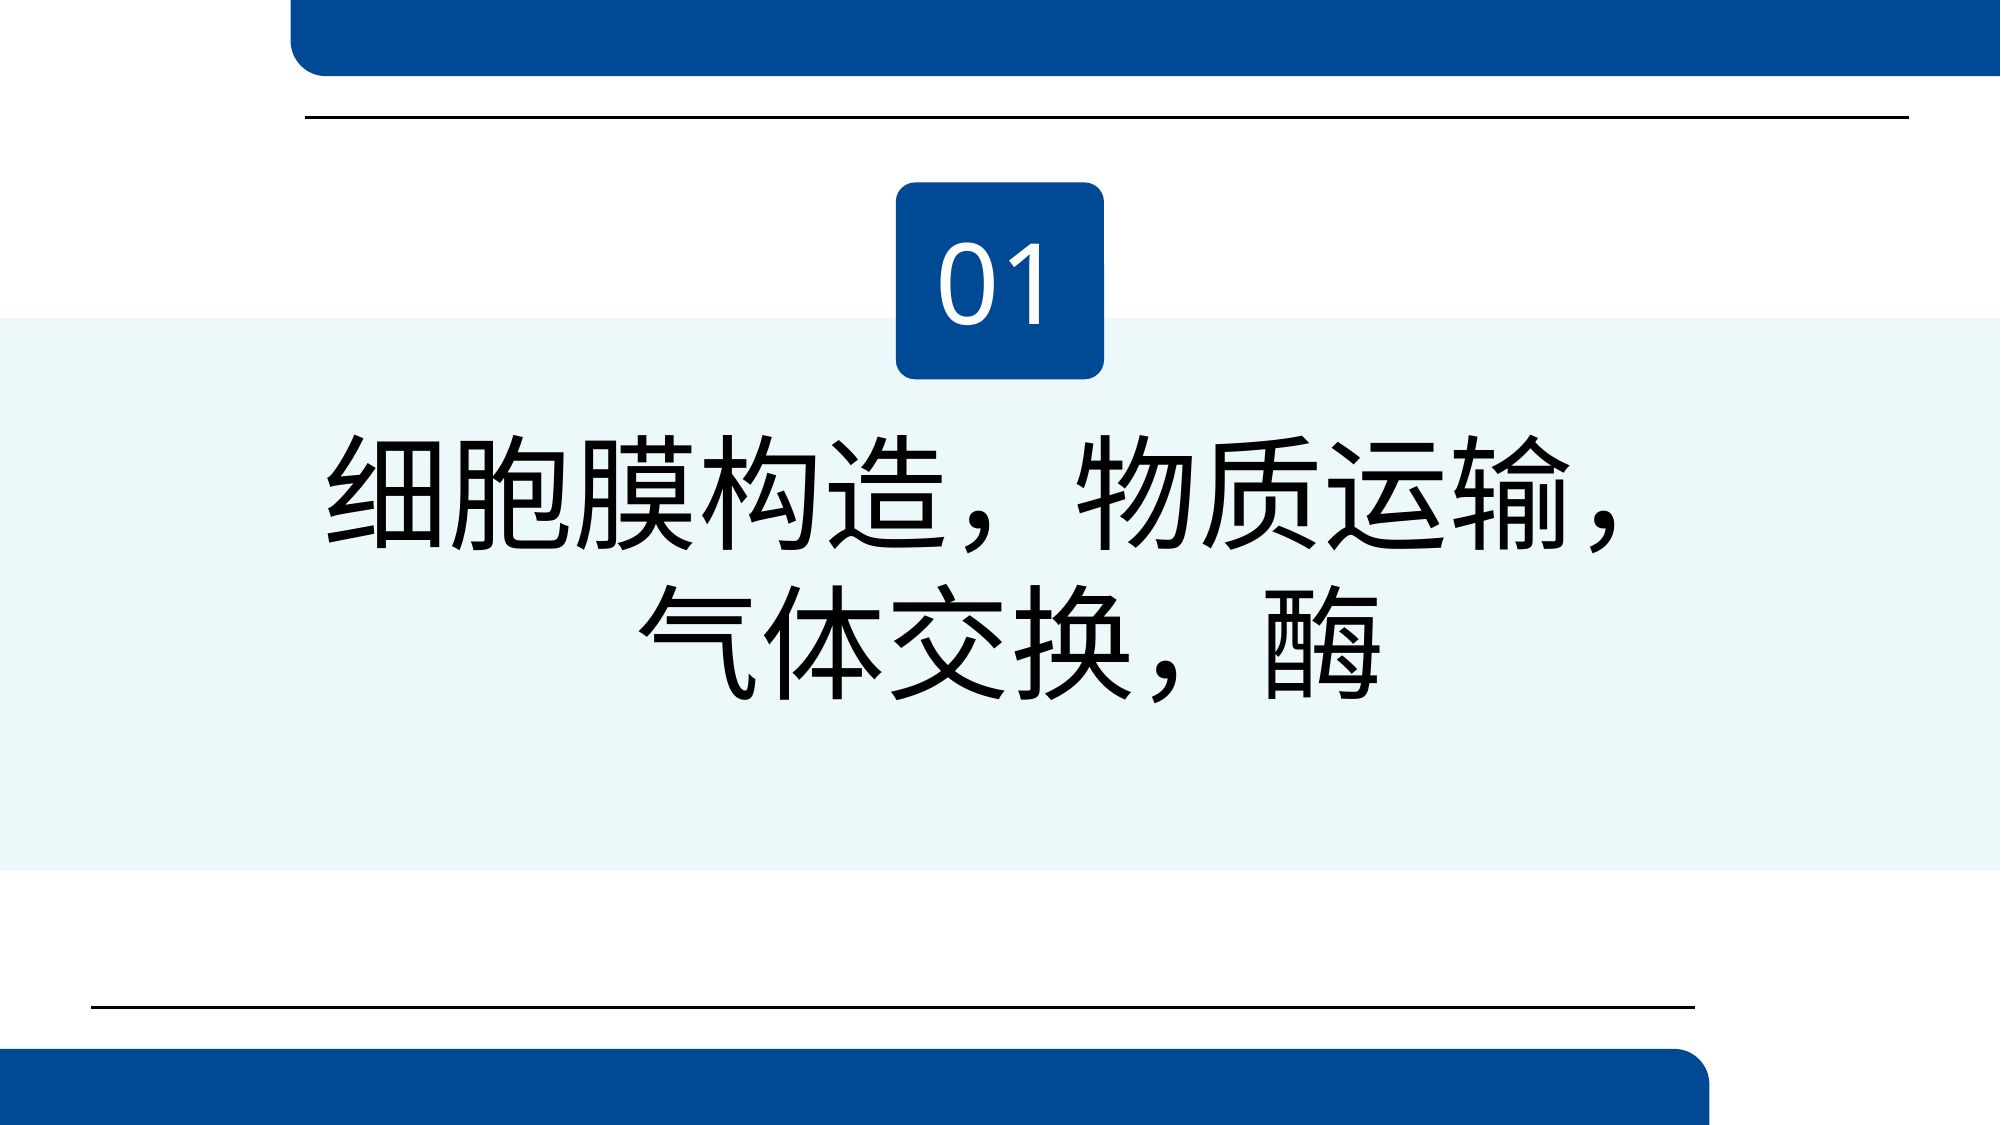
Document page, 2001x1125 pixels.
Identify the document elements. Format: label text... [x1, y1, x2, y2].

text_box [894, 181, 1106, 205]
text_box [0, 1007, 1710, 1125]
text_box 01 [633, 205, 1366, 355]
text_box 细胞膜构造，物质运输，气体交换，酶 [246, 407, 1775, 723]
text_box [0, 317, 2000, 872]
text_box [894, 355, 1106, 381]
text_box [290, 0, 2000, 118]
